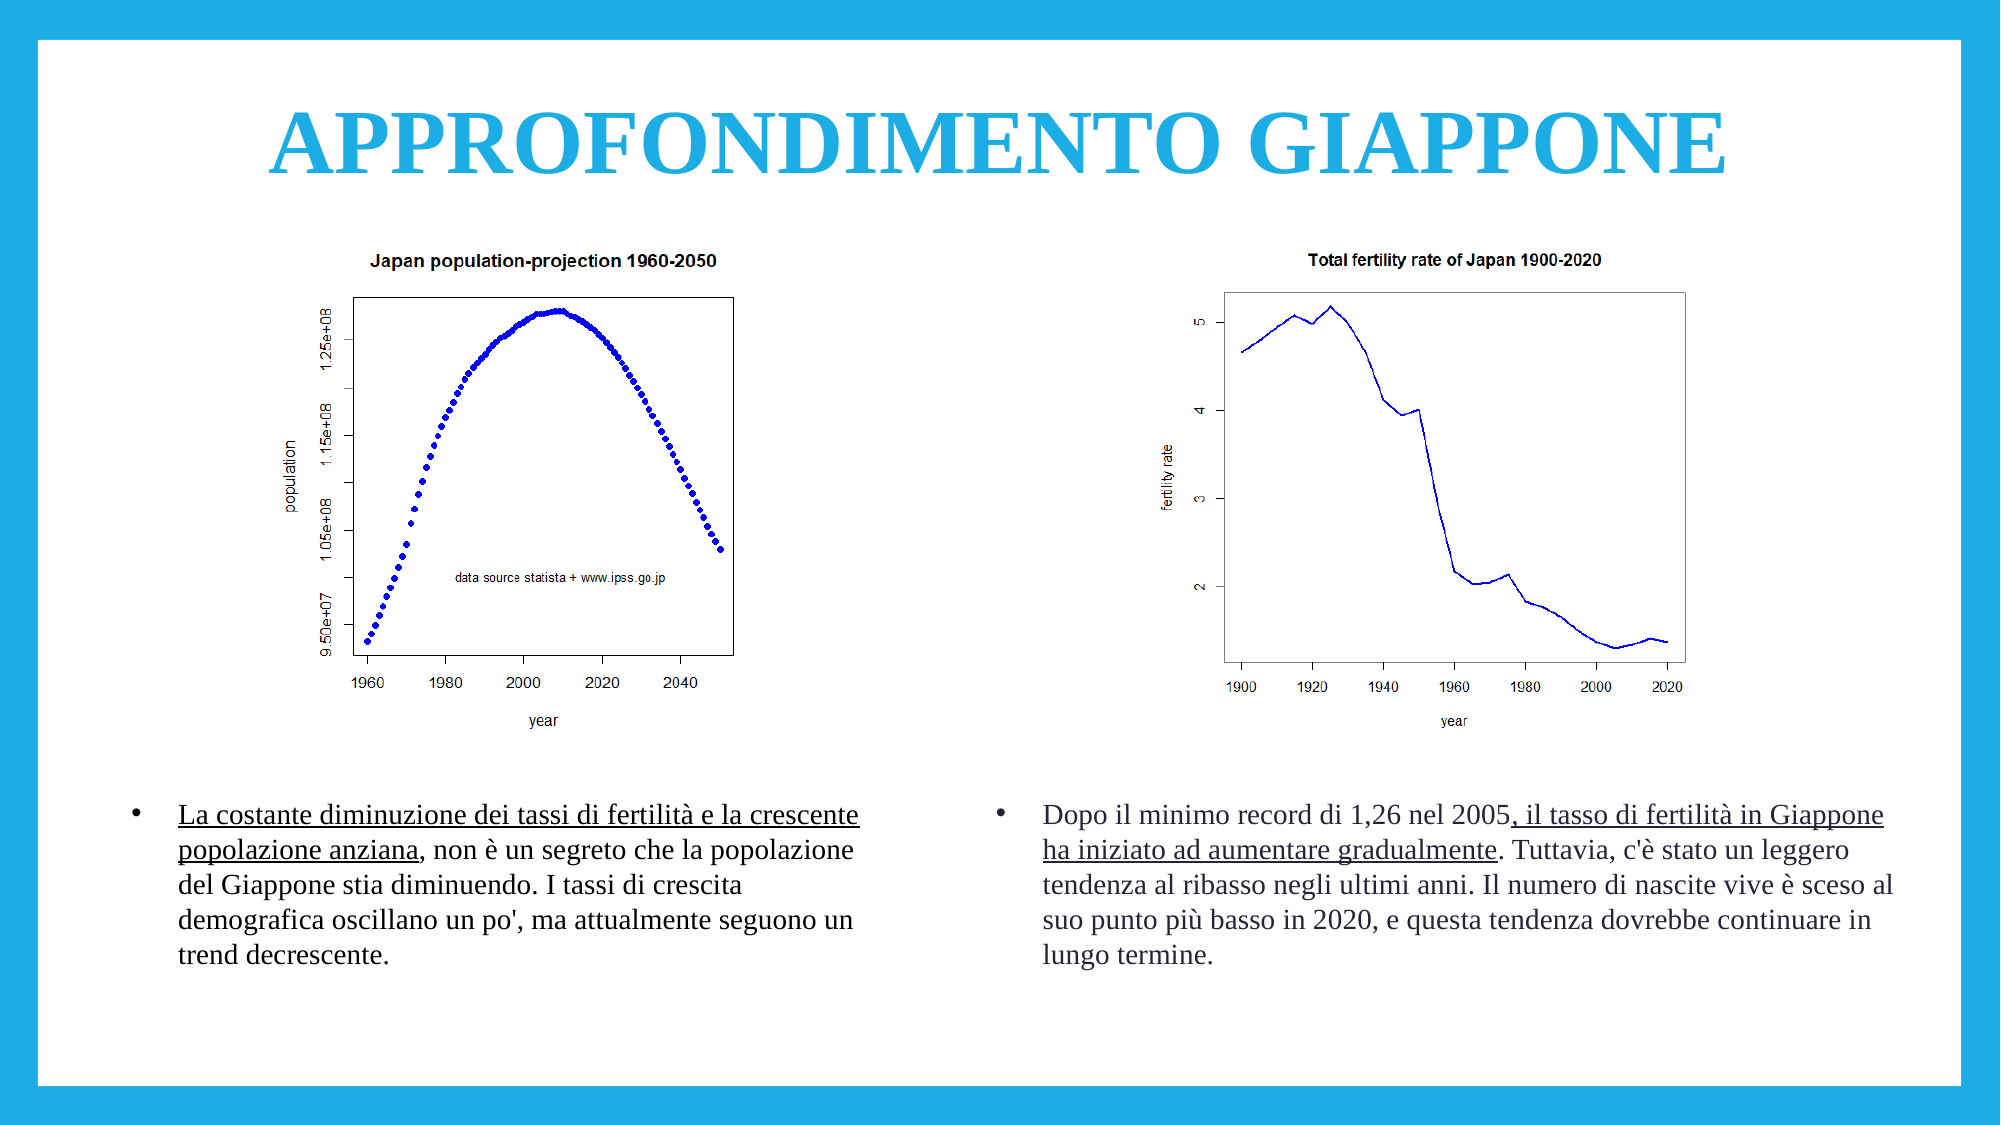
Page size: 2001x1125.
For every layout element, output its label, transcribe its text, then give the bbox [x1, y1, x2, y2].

text_box Dopo il minimo record di 1,26 nel 2005, il tasso di fertilità in Giappone ha iniziato ad aumentare gradualmente. Tuttavia, c'è stato un leggero tendenza al ribasso negli ultimi anni. Il numero di nascite vive è sceso al suo punto più basso in 2020, e questa tendenza dovrebbe continuare in lungo termine. [981, 787, 1919, 978]
text_box La costante diminuzione dei tassi di fertilità e la crescente popolazione anziana, non è un segreto che la popolazione del Giappone stia diminuendo. I tassi di crescita demografica oscillano un po', ma attualmente seguono un trend decrescente. [116, 787, 898, 978]
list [278, 240, 780, 734]
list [1159, 240, 1712, 734]
title APPROFONDIMENTO GIAPPONE [54, 46, 1946, 242]
